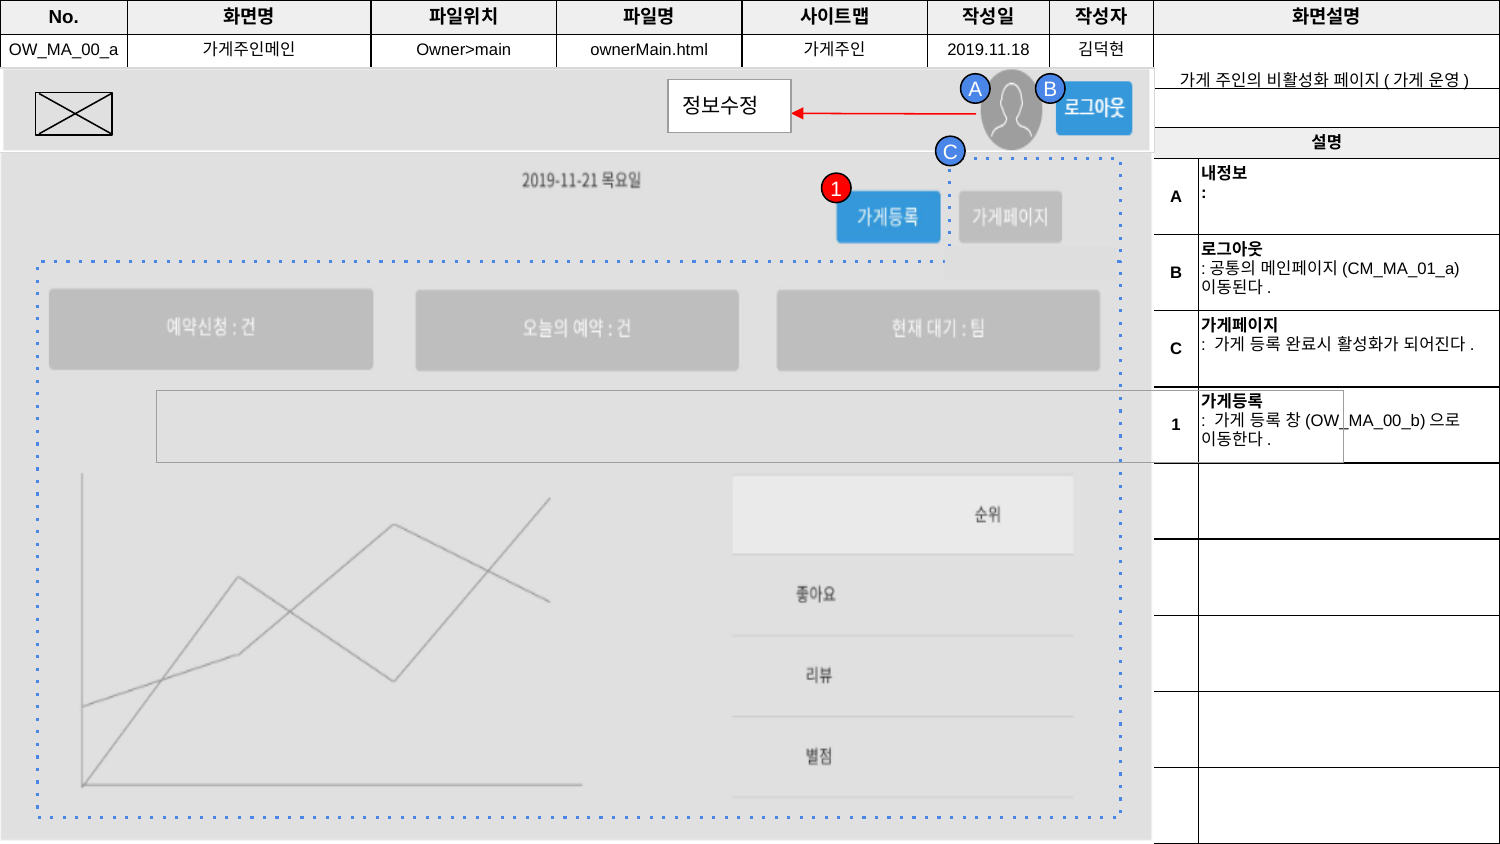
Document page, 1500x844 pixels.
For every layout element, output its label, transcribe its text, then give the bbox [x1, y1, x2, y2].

table_cell [1158, 692, 1198, 767]
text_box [36, 160, 1122, 818]
table_cell C [1158, 311, 1198, 386]
table_cell OW_MA_00_a [1, 35, 127, 67]
table_cell ownerMain.html [557, 35, 741, 67]
table_cell 가게주인메인 [128, 35, 370, 67]
table_cell 가게주인 [743, 35, 927, 67]
picture [0, 68, 1154, 844]
table_header 파일명 [557, 1, 741, 34]
table_header 화면명 [128, 1, 370, 34]
table_header 파일위치 [372, 1, 556, 34]
table_cell 가게등록 : 가게 등록 창(OW_MA_00_b)으로 이동한다. [1199, 388, 1499, 462]
table_cell [1158, 616, 1198, 691]
table_cell 설명 [1158, 128, 1499, 158]
table_cell [1199, 540, 1499, 615]
table_cell 2019.11.18 [928, 35, 1049, 67]
table_cell 로그아웃 :공통의 메인페이지(CM_MA_01_a) 이동된다. [1199, 235, 1499, 310]
table_header 작성일 [928, 1, 1049, 34]
table_cell 김덕현 [1050, 35, 1153, 67]
table_header 화면설명 [1154, 1, 1499, 34]
table_cell A [1158, 159, 1198, 234]
table_header 가게 주인의 비활성화 페이지(가게 운영) [1154, 35, 1499, 127]
table_header No. [1, 1, 127, 34]
table_cell 가게페이지 : 가게 등록 완료시 활성화가 되어진다. [1199, 311, 1499, 386]
table_cell [1199, 692, 1499, 767]
table_header [1158, 391, 1343, 462]
table_header 사이트맵 [743, 1, 927, 34]
table_cell [1158, 540, 1198, 615]
table_cell [1199, 464, 1499, 538]
table_cell [1199, 768, 1499, 843]
table_cell [1158, 464, 1198, 538]
table_cell 내정보 : [1199, 159, 1499, 234]
table_cell Owner>main [372, 35, 556, 67]
table_cell B [1158, 235, 1198, 310]
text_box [6, 75, 145, 153]
table_cell [1158, 768, 1198, 843]
table_cell [1199, 616, 1499, 691]
table_header 작성자 [1050, 1, 1153, 34]
